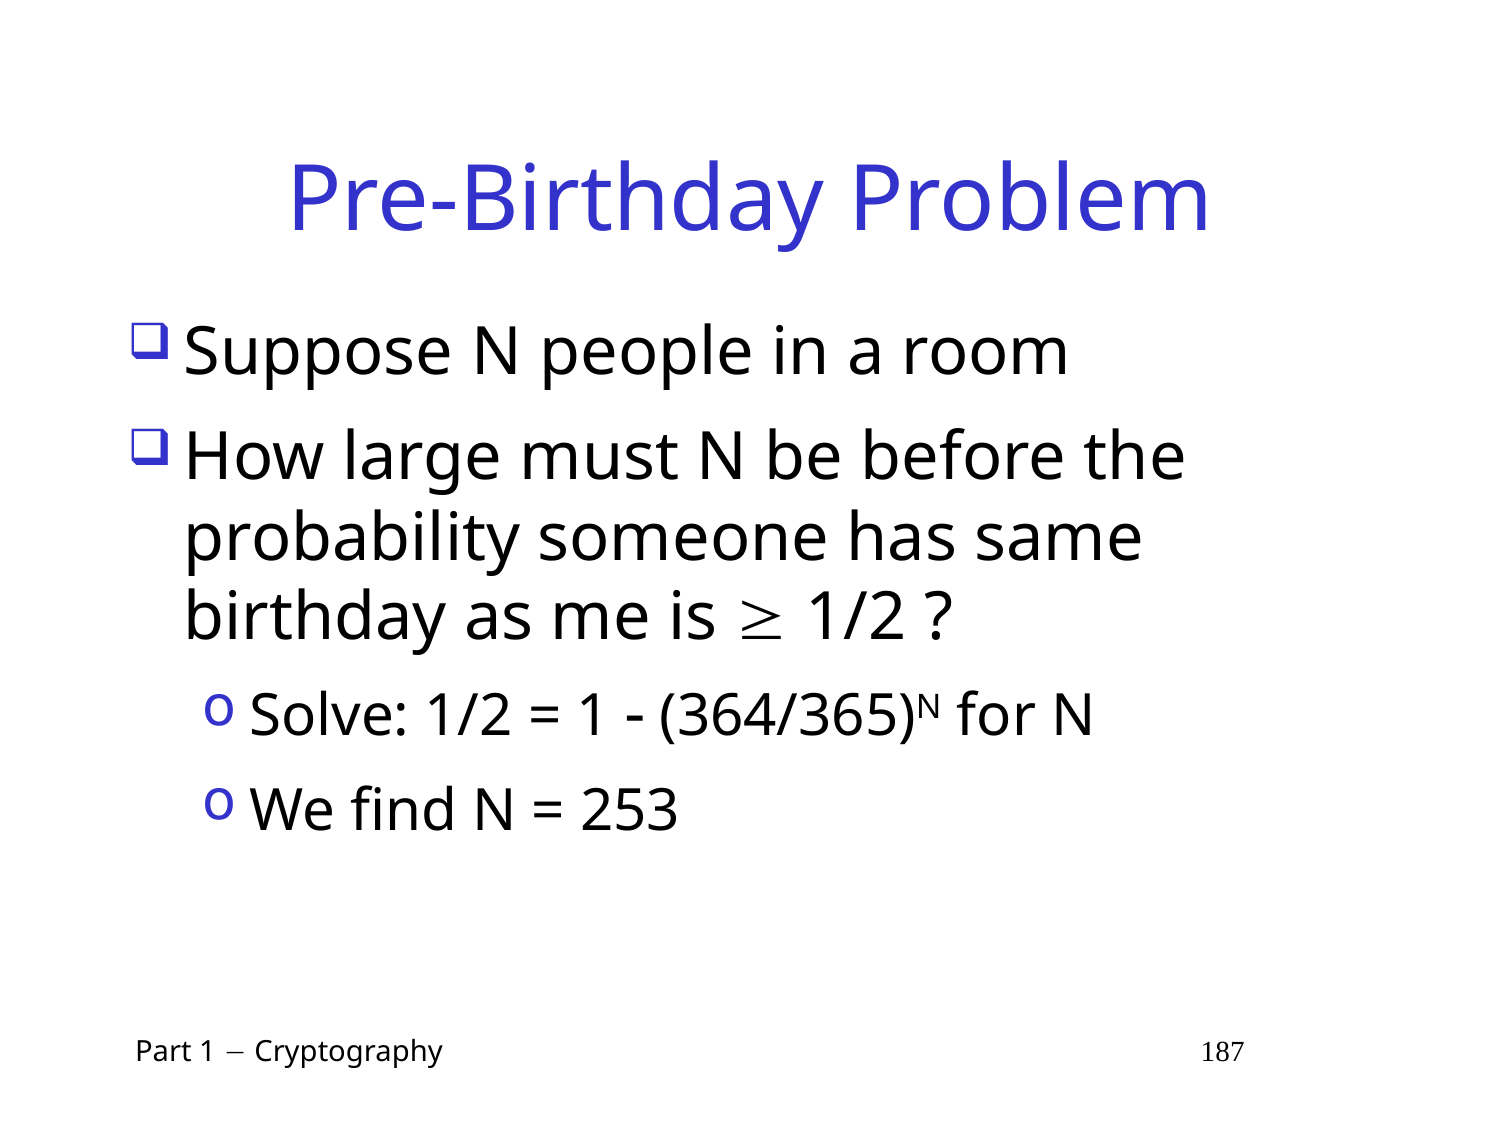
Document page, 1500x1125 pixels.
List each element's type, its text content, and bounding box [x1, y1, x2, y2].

title Pre-Birthday Problem [112, 99, 1388, 288]
list Suppose N people in a room How large must N be before the probability someone has same birthday as me is  1/2 ? Solve: 1/2 = 1  (364/365)N for N We find N = 253 [112, 299, 1388, 976]
footer Part 1  Cryptography 187 [112, 1024, 1401, 1101]
